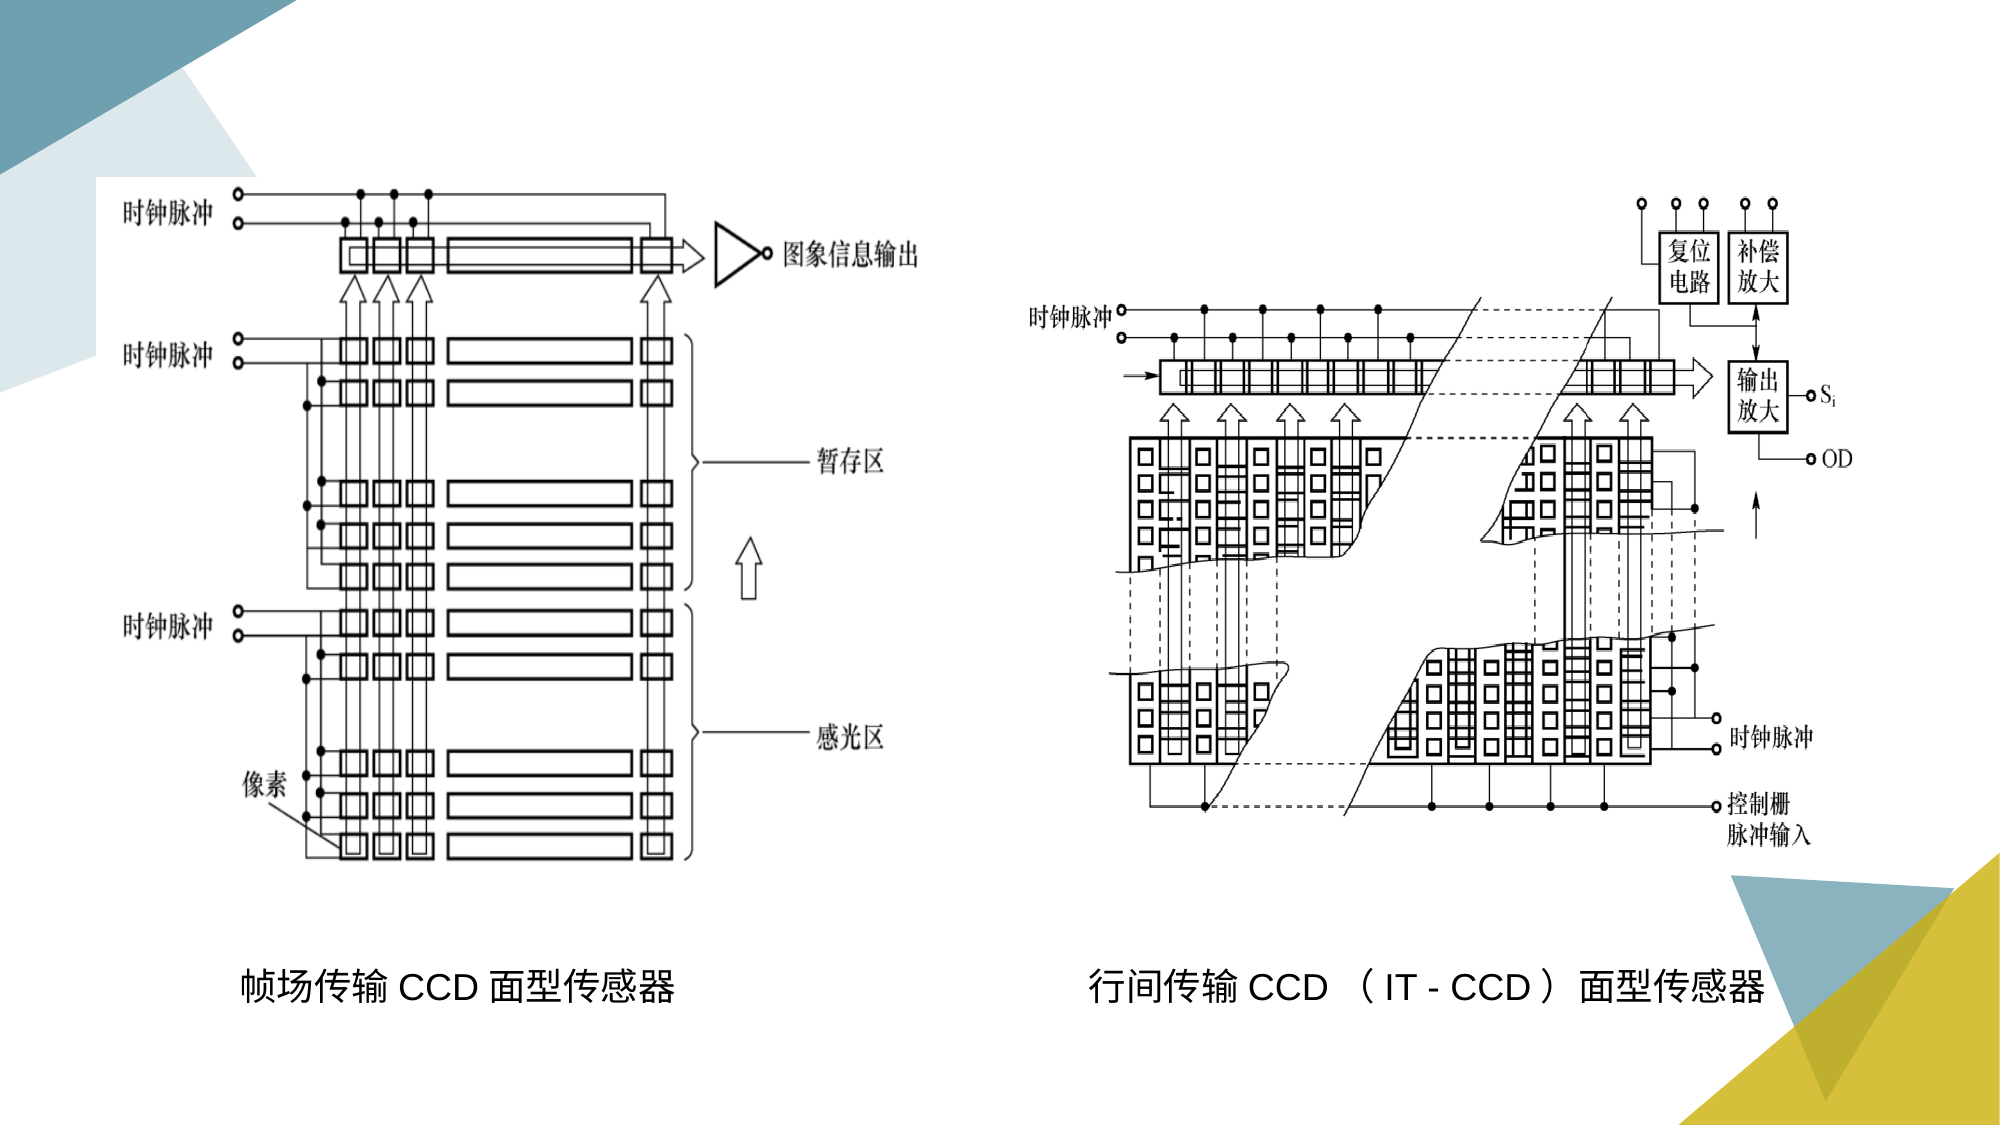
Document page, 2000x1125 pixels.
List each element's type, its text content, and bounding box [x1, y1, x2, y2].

text_box 帧场传输CCD面型传感器 [224, 955, 887, 1015]
picture [1021, 186, 1870, 864]
picture [96, 177, 936, 874]
text_box 行间传输CCD（IT - CCD）面型传感器 [1074, 955, 1899, 1015]
